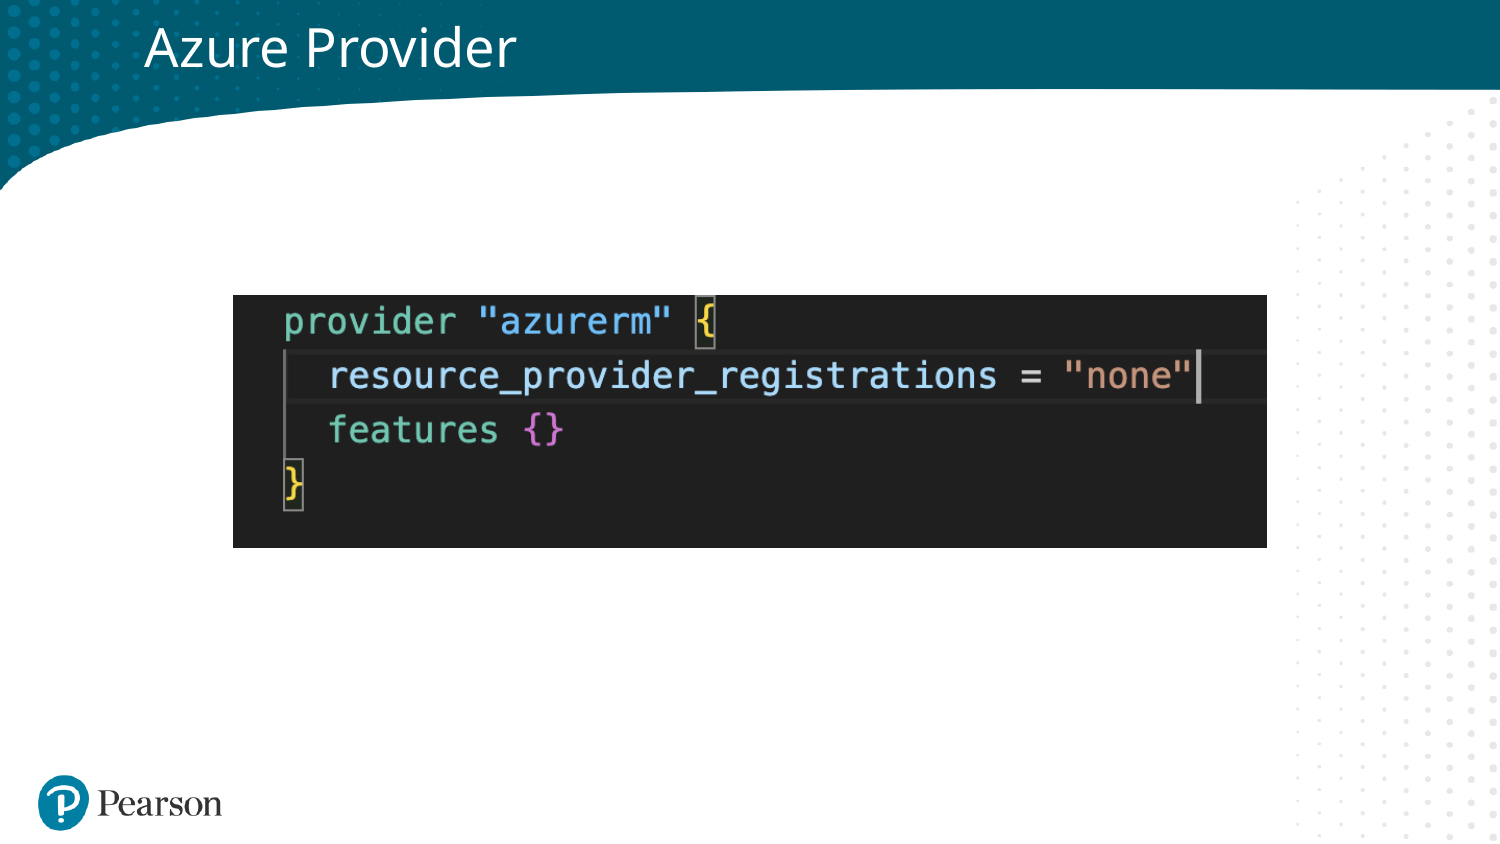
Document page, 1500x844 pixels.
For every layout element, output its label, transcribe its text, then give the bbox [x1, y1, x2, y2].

title Azure Provider [130, 6, 1369, 98]
picture [0, 90, 1500, 844]
